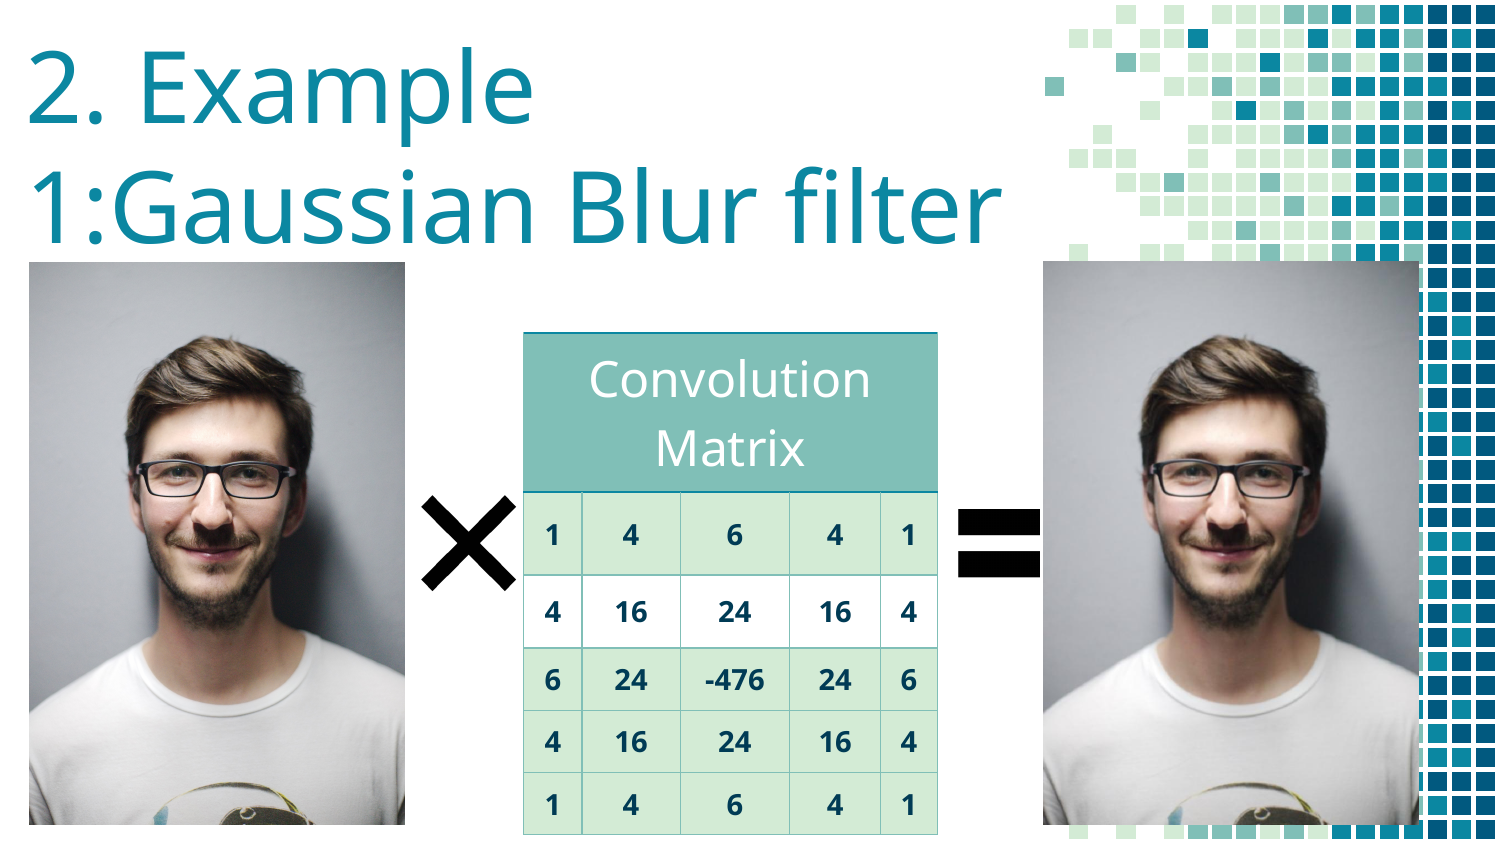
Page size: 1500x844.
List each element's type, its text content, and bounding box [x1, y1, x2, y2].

table_cell 16 [583, 711, 680, 772]
table_cell 24 [583, 649, 680, 710]
table_cell 4 [881, 711, 937, 772]
table_cell 1 [881, 493, 937, 574]
table_cell 1 [881, 773, 937, 834]
table_cell 6 [681, 493, 789, 574]
table_cell 1 [538, 493, 581, 574]
table_cell 24 [790, 649, 880, 710]
table_cell 16 [790, 711, 880, 772]
table_header Convolution Matrix [524, 334, 937, 491]
table_cell 4 [881, 576, 937, 647]
table_cell 4 [583, 773, 680, 834]
table_cell 4 [524, 711, 581, 772]
table_cell 6 [524, 649, 581, 710]
table_cell -476 [681, 649, 789, 710]
table_cell 6 [681, 773, 789, 834]
table_cell 1 [524, 773, 581, 834]
table_cell 16 [790, 576, 880, 647]
picture [945, 261, 1419, 825]
table_cell 4 [524, 576, 581, 647]
table_cell 4 [790, 773, 880, 834]
table_cell 24 [681, 711, 789, 772]
picture [29, 261, 533, 825]
title 2. Example 1:Gaussian Blur filter [10, 115, 1027, 279]
table_cell 24 [681, 576, 789, 647]
table_cell 6 [881, 649, 937, 710]
table_cell 4 [583, 493, 680, 574]
table_cell 16 [583, 576, 680, 647]
table_cell 4 [790, 493, 880, 574]
